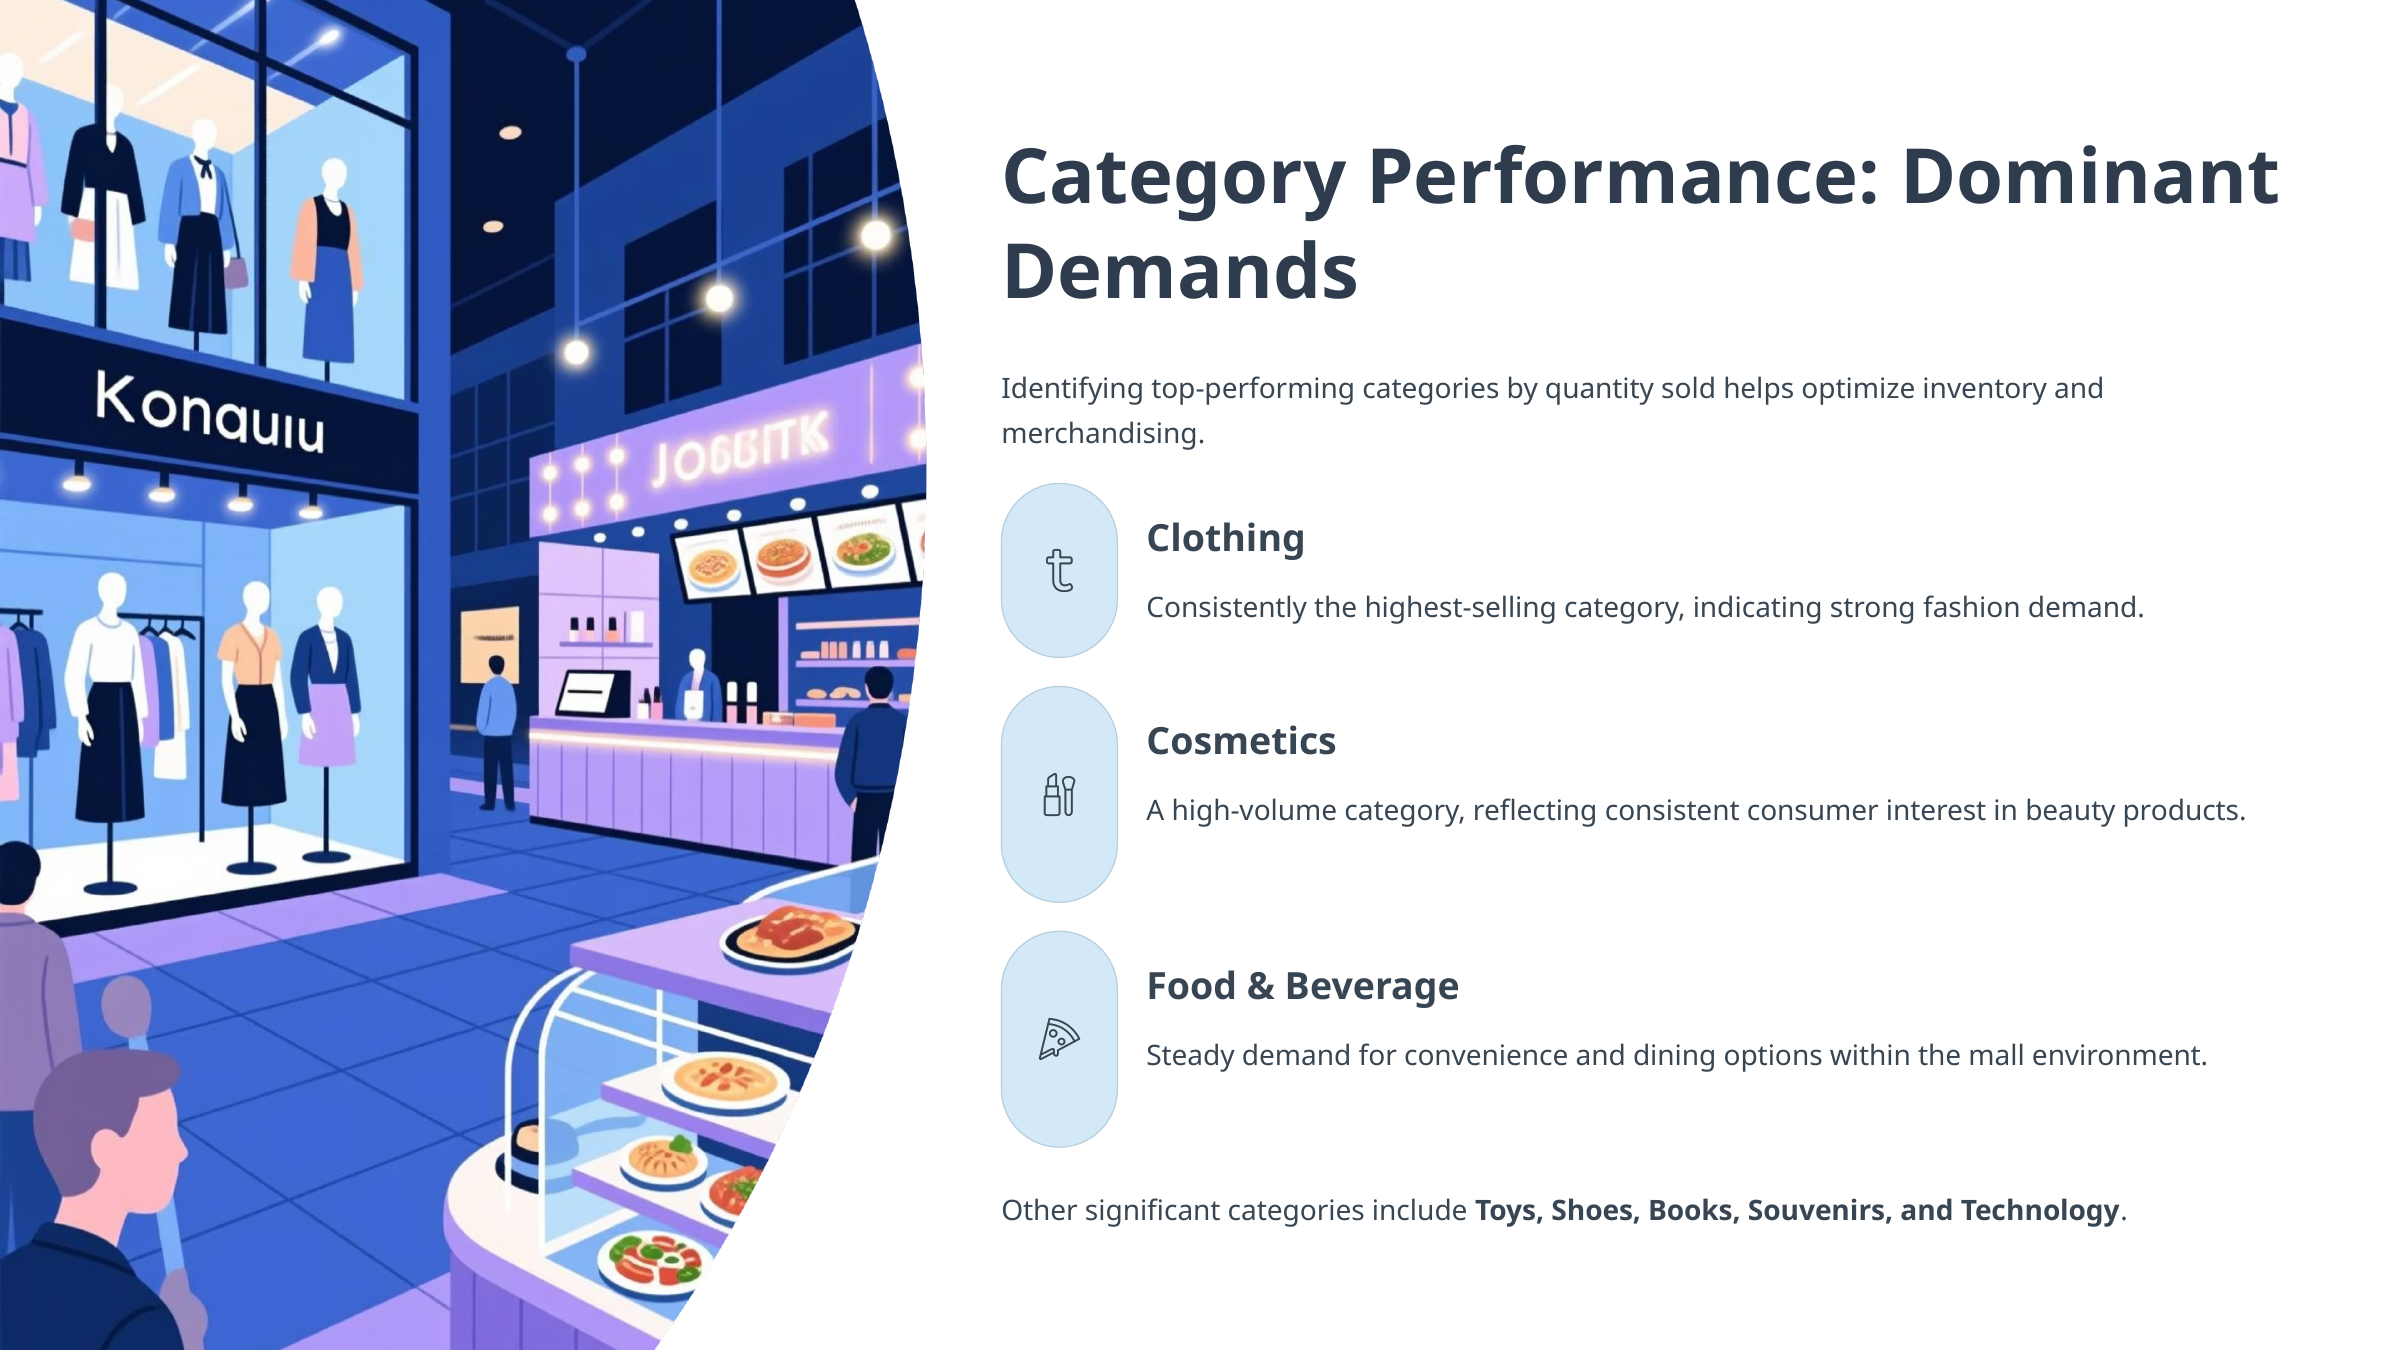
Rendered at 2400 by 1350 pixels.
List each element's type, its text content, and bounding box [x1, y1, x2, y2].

text_box Category Performance: Dominant Demands [1001, 123, 2299, 315]
text_box Cosmetics [1146, 715, 1528, 764]
picture [1037, 772, 1082, 817]
text_box Food & Beverage [1146, 960, 1528, 1008]
text_box Consistently the highest-selling category, indicating strong fashion demand. [1146, 577, 2299, 624]
picture [1037, 548, 1082, 593]
text_box [1001, 483, 1118, 658]
text_box [1001, 931, 1118, 1148]
text_box Identifying top-performing categories by quantity sold helps optimize inventory and merchandising. [1001, 357, 2299, 451]
text_box [1001, 686, 1118, 903]
text_box Clothing [1146, 512, 1528, 561]
text_box Other significant categories include Toys, Shoes, Books, Souvenirs, and Technology. [1001, 1179, 2299, 1227]
picture [0, 0, 945, 1350]
picture [1037, 1017, 1082, 1061]
text_box Steady demand for convenience and dining options within the mall environment. [1146, 1025, 2299, 1119]
text_box A high-volume category, reflecting consistent consumer interest in beauty products. [1146, 780, 2299, 874]
